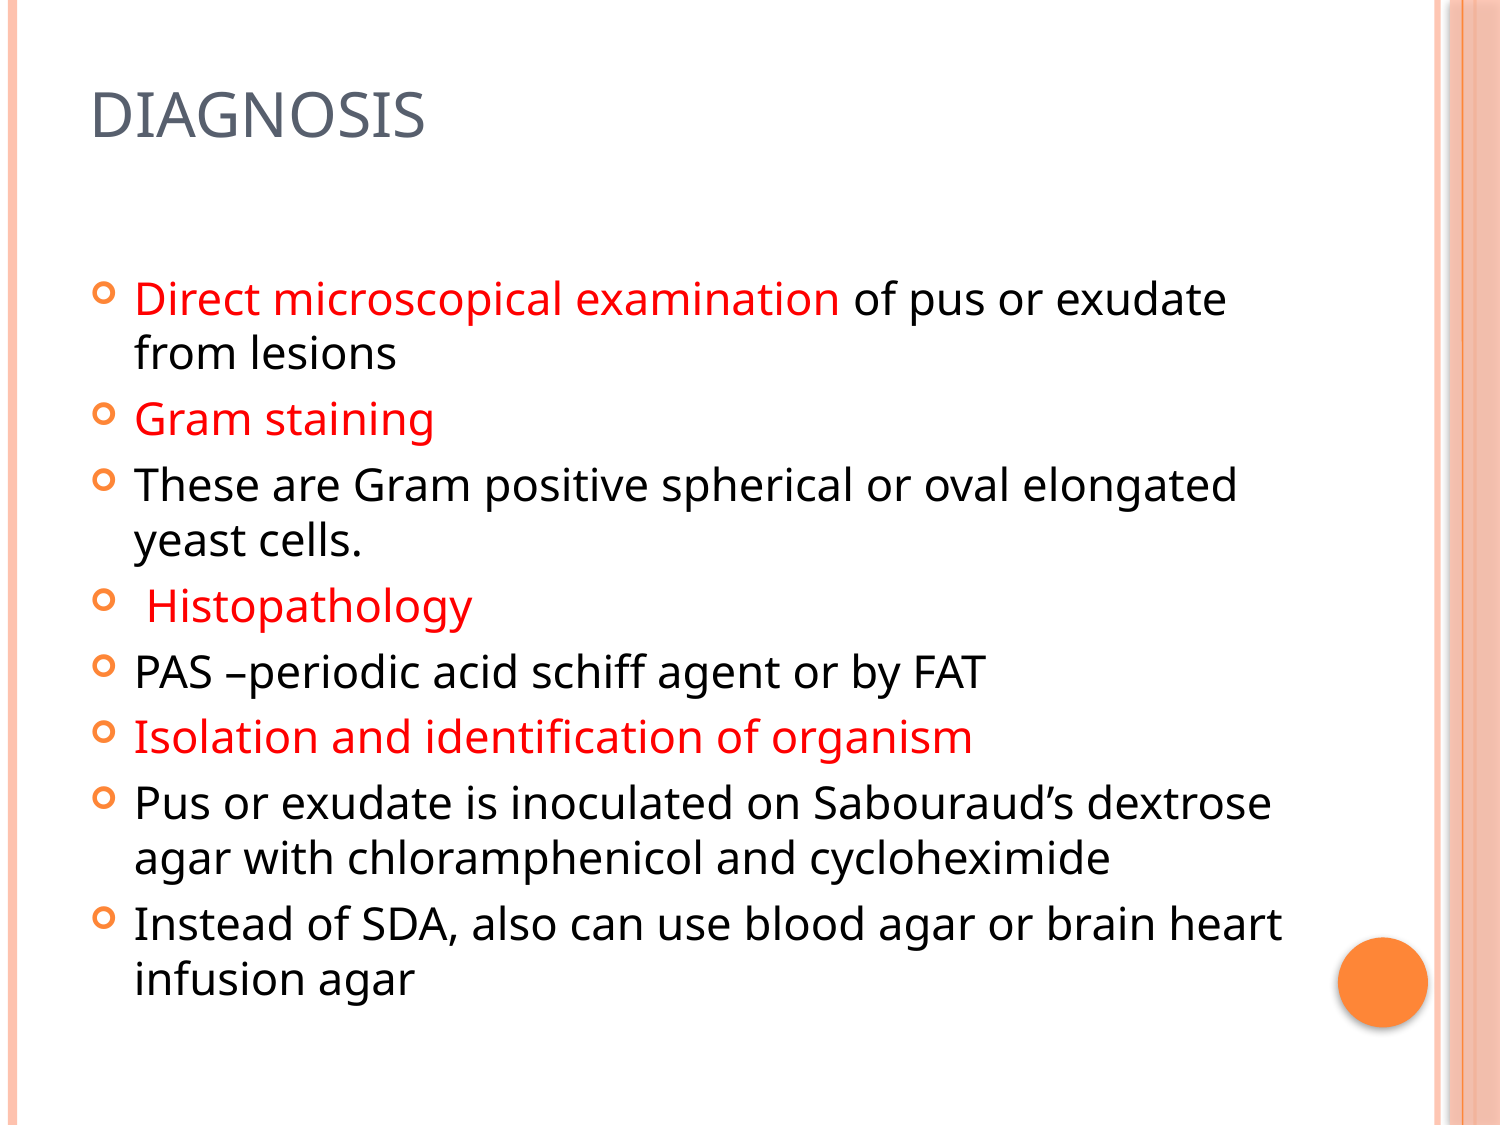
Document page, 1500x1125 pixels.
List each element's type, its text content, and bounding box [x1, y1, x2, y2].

list Direct microscopical examination of pus or exudate from lesions Gram staining These are Gram positive spherical or oval elongated yeast cells. Histopathology PAS –periodic acid schiff agent or by FAT Isolation and identification of organism Pus or exudate is inoculated on Sabouraud’s dextrose agar with chloramphenicol and cycloheximide Instead of SDA, also can use blood agar or brain heart infusion agar [75, 262, 1300, 1062]
title Diagnosis [75, 45, 1300, 233]
